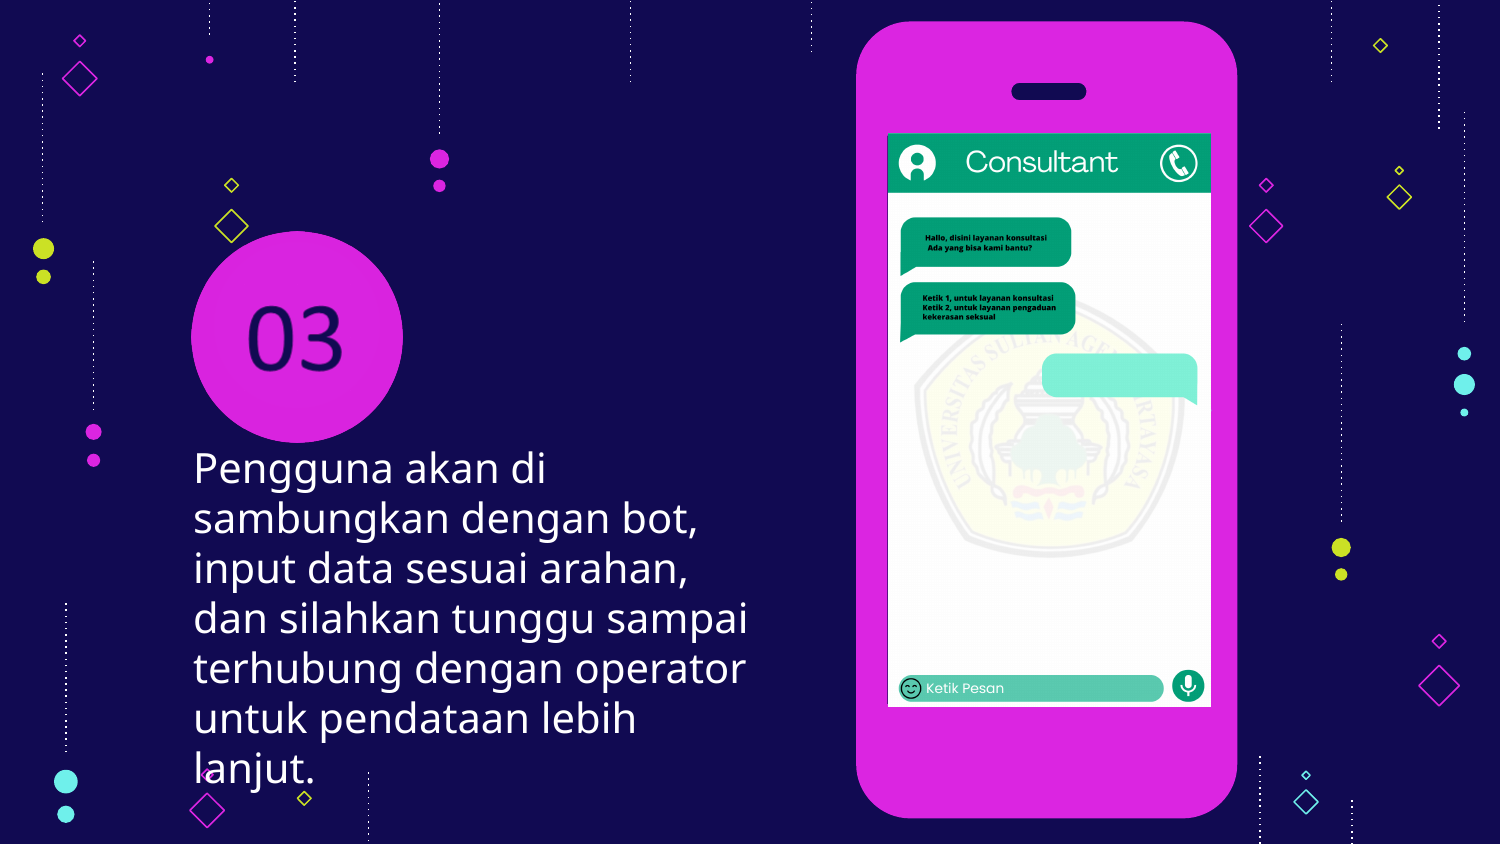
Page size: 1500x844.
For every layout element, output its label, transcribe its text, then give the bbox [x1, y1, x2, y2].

text_box [1259, 178, 1274, 193]
text_box [214, 209, 249, 229]
text_box [1331, 537, 1351, 558]
subtitle Pengguna akan di sambungkan dengan bot, input data sesuai arahan, dan silahkan tunggu sampai terhubung dengan operator untuk pendataan lebih lanjut. [178, 427, 780, 591]
picture [185, 231, 409, 459]
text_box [855, 21, 1238, 831]
text_box [433, 179, 446, 193]
text_box [1249, 209, 1283, 243]
picture [887, 133, 1211, 708]
text_box [1335, 568, 1348, 581]
text_box [224, 178, 239, 193]
text_box [429, 149, 450, 169]
